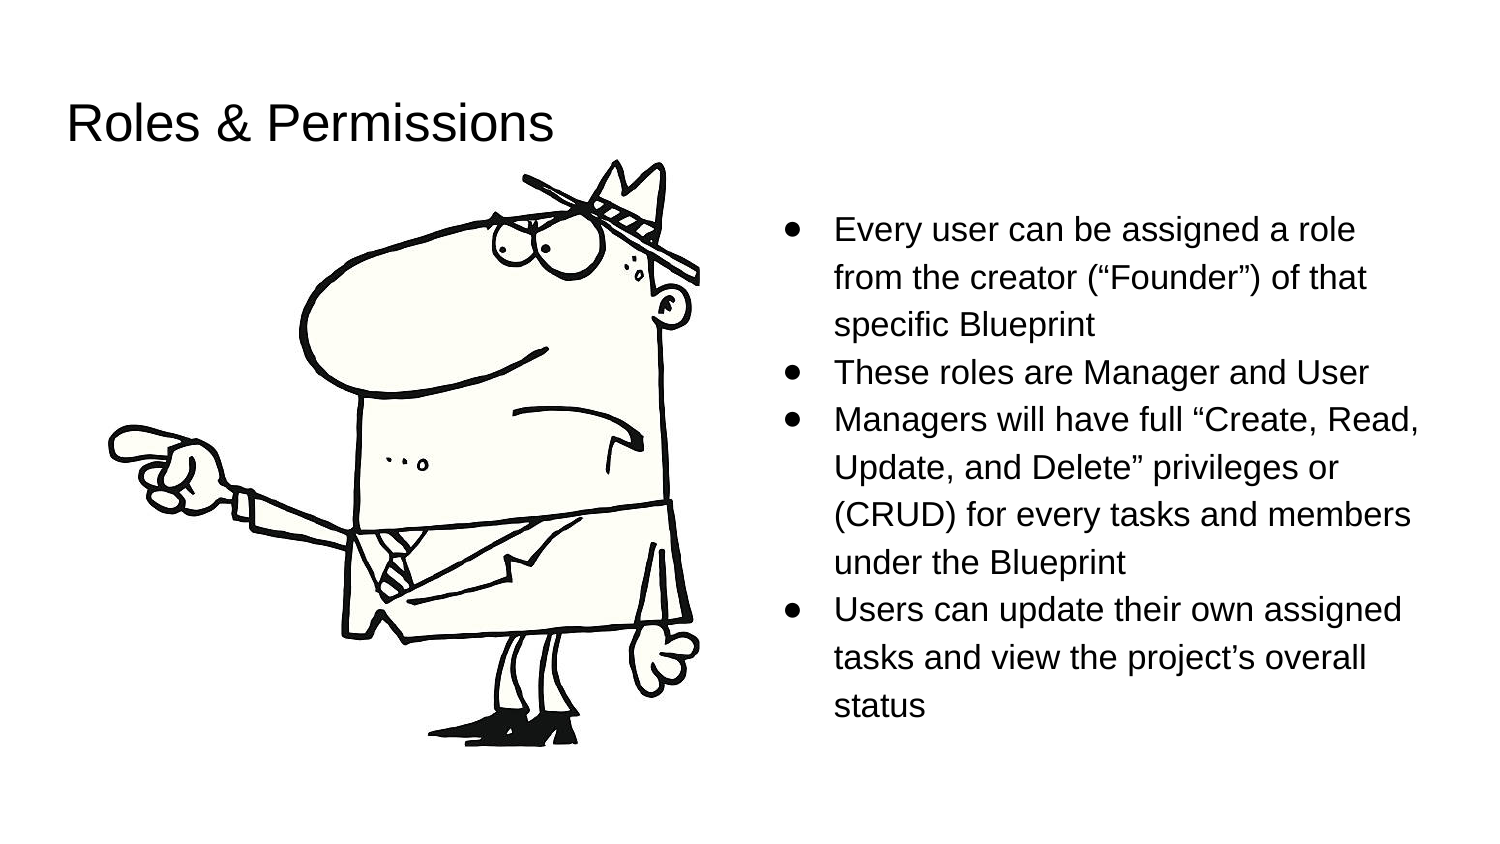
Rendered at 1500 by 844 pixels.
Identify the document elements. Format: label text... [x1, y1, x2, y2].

picture [108, 159, 701, 747]
list Every user can be assigned a role from the creator (“Founder”) of that specific Blueprint These roles are Manager and User Managers will have full “Create, Read, Update, and Delete” privileges or (CRUD) for every tasks and members under the Blueprint Users can update their own assigned tasks and view the project’s overall status [750, 185, 1449, 747]
title Roles & Permissions [51, 72, 1449, 167]
